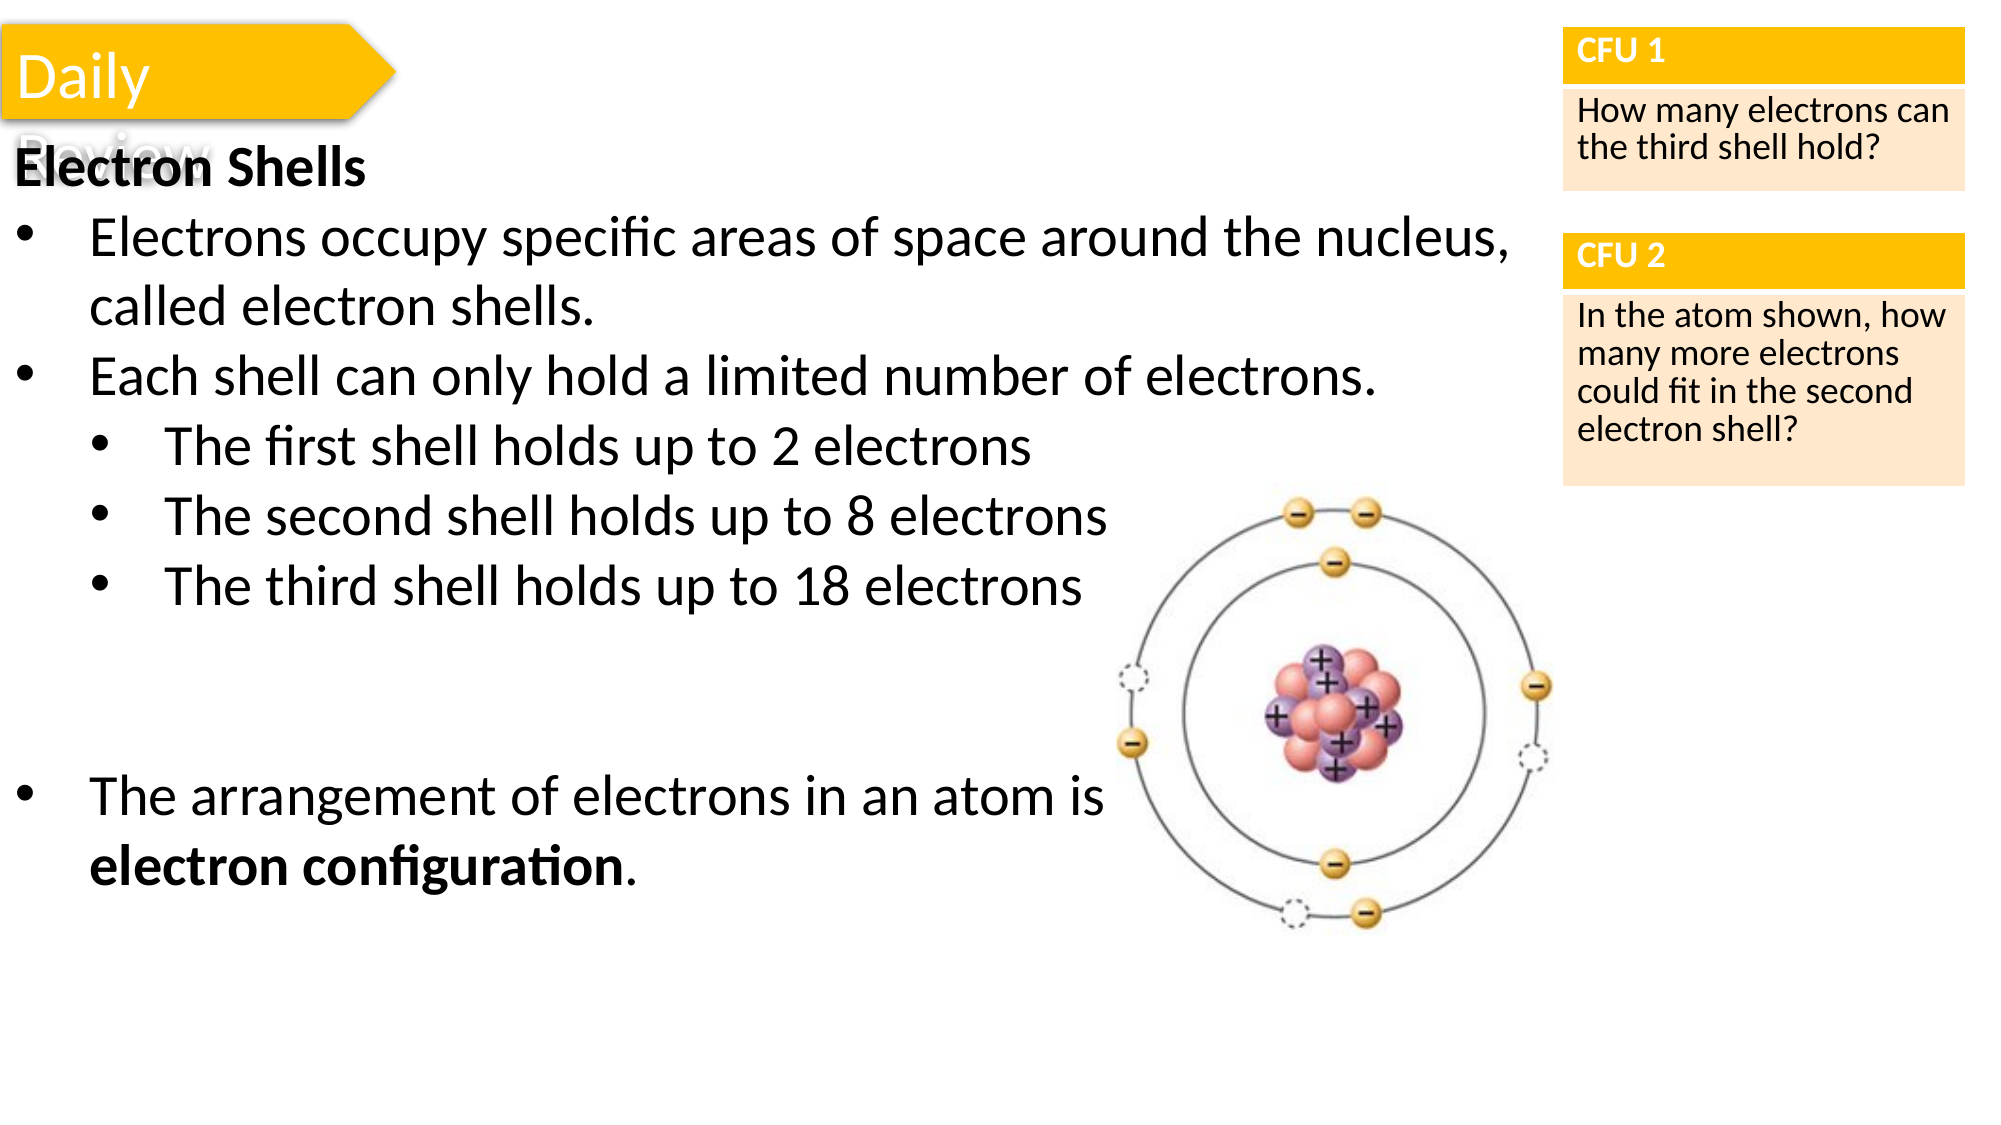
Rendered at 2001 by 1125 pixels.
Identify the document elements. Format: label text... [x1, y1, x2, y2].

text_box Electron Shells Electrons occupy specific areas of space around the nucleus, called electron shells. Each shell can only hold a limited number of electrons. The first shell holds up to 2 electrons The second shell holds up to 8 electrons The third shell holds up to 18 electrons The arrangement of electrons in an atom is called its electron configuration. [0, 120, 1554, 905]
table_header CFU 2 [1563, 233, 1965, 289]
table_cell In the atom shown, how many more electrons could fit in the second electron shell? [1563, 295, 1965, 486]
table_cell How many electrons can the third shell hold? [1563, 89, 1965, 191]
text_box Daily Review [1, 24, 397, 119]
table_header CFU 1 [1563, 27, 1965, 84]
picture [1115, 482, 1554, 947]
